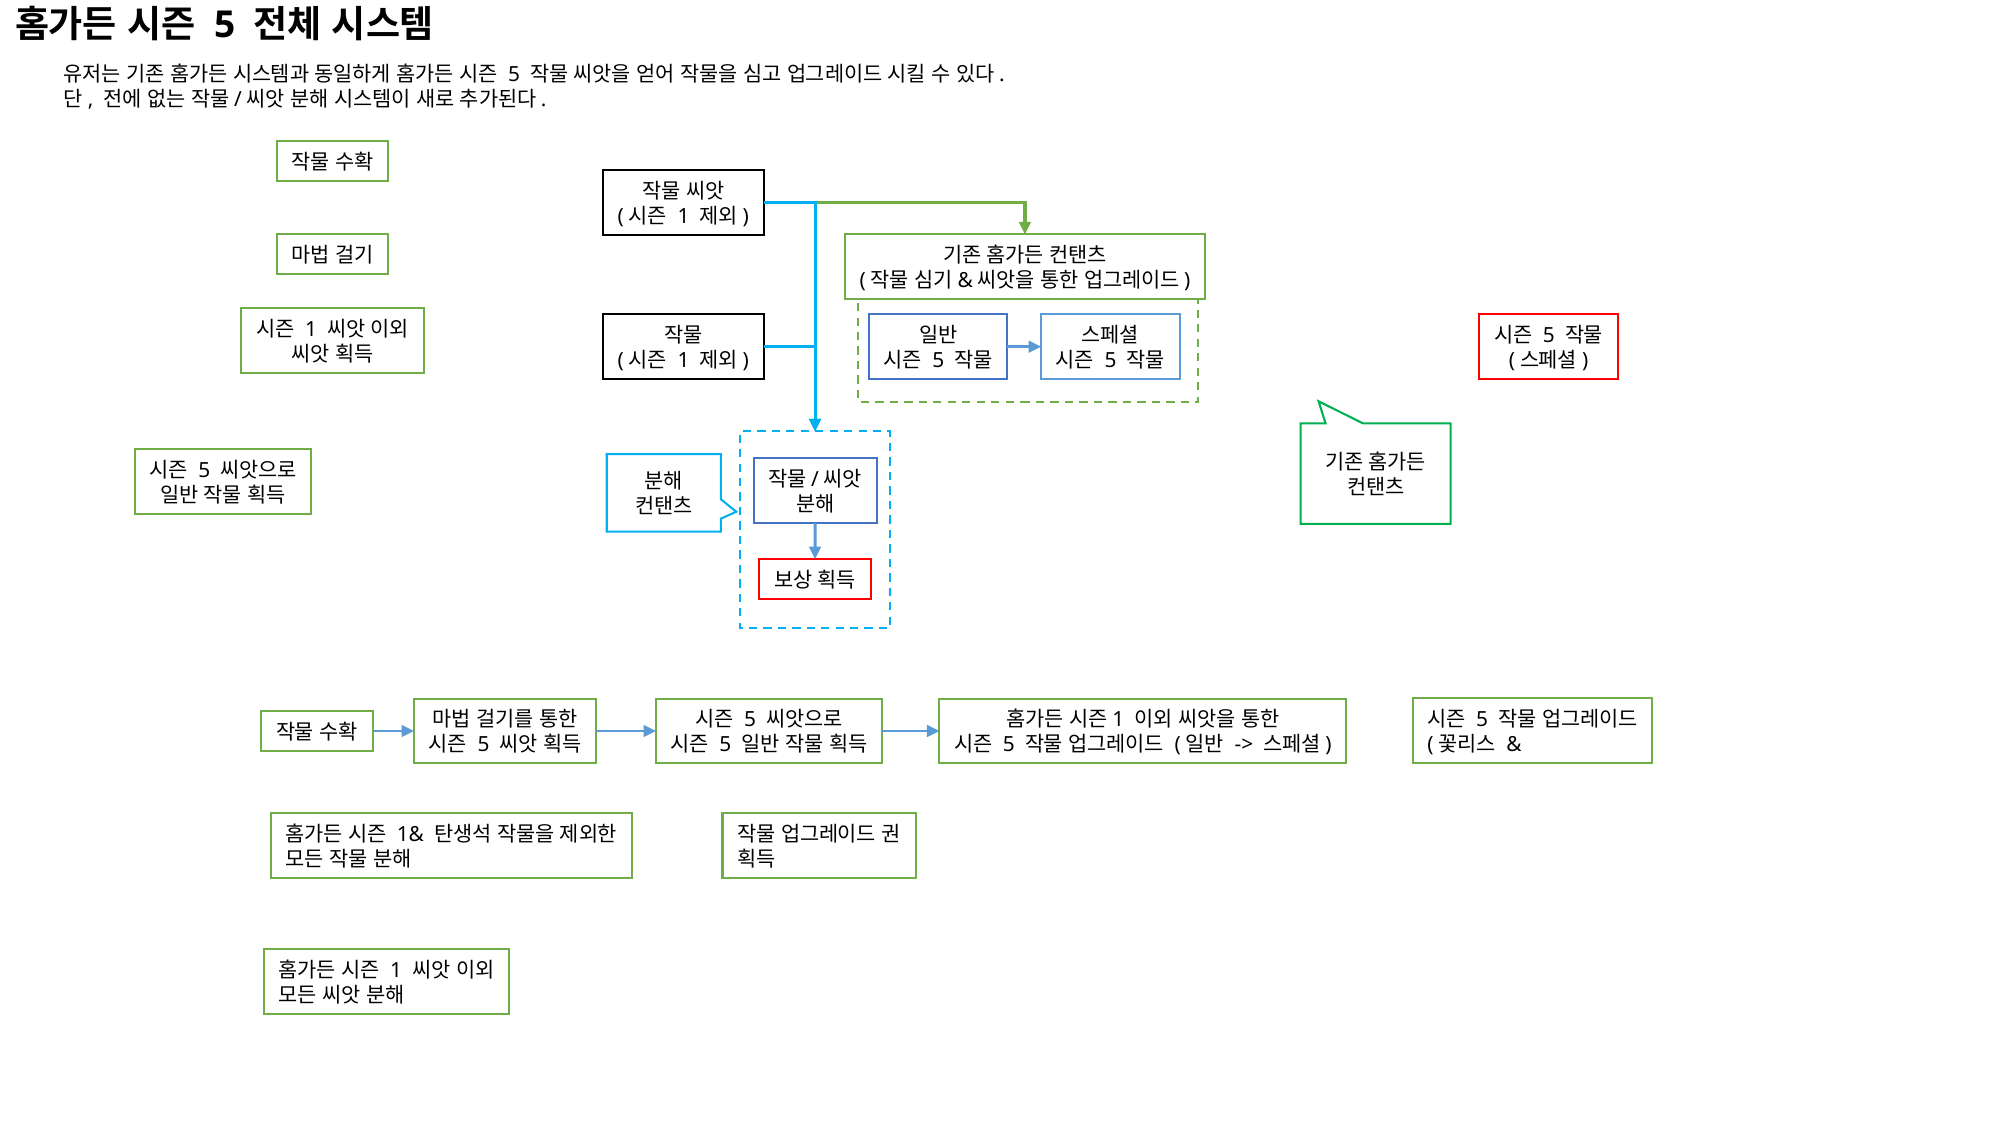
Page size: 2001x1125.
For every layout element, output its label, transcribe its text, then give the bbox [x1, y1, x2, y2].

text_box 작물 업그레이드 권 획득 [721, 812, 917, 879]
text_box 작물 (시즌 1 제외) [602, 313, 760, 380]
text_box 시즌 1 씨앗 이외 씨앗 획득 [240, 307, 425, 374]
text_box [739, 430, 891, 629]
text_box [857, 300, 1199, 403]
text_box 작물 수확 [260, 710, 374, 752]
title 홈가든 시즌 5 전체 시스템 [0, 0, 2000, 54]
text_box 분해 컨탠츠 [605, 453, 739, 533]
text_box 기존 홈가든 컨탠츠 (작물 심기&씨앗을 통한 업그레이드) [844, 233, 1206, 300]
text_box 홈가든 시즌 1& 탄생석 작물을 제외한 모든 작물 분해 [270, 812, 633, 879]
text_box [760, 202, 816, 432]
text_box 마법 걸기 [276, 233, 389, 275]
text_box 기존 홈가든 컨탠츠 [1299, 399, 1452, 525]
text_box 홈가든 시즌1 이외 씨앗을 통한 시즌 5 작물 업그레이드 (일반 -> 스페셜) [938, 698, 1347, 764]
text_box 시즌 5 작물 (스페셜) [1478, 313, 1619, 380]
text_box 마법 걸기를 통한 시즌 5 씨앗 획득 [413, 698, 597, 764]
text_box 시즌 5 씨앗으로 일반 작물 획득 [134, 448, 312, 515]
text_box 작물 수확 [276, 140, 389, 182]
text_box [816, 203, 1026, 235]
text_box 작물 씨앗 (시즌 1 제외) [602, 169, 765, 236]
text_box 시즌 5 작물 업그레이드 (꽃리스 & [1412, 697, 1653, 764]
text_box 홈가든 시즌 1 씨앗 이외 모든 씨앗 분해 [263, 948, 510, 1015]
text_box 유저는 기존 홈가든 시스템과 동일하게 홈가든 시즌 5 작물 씨앗을 얻어 작물을 심고 업그레이드 시킬 수 있다. 단, 전에 없는 작물/씨앗 분해 시스템이 새로 추가된다. [49, 53, 1020, 119]
text_box 시즌 5 씨앗으로 시즌 5 일반 작물 획득 [655, 698, 883, 764]
